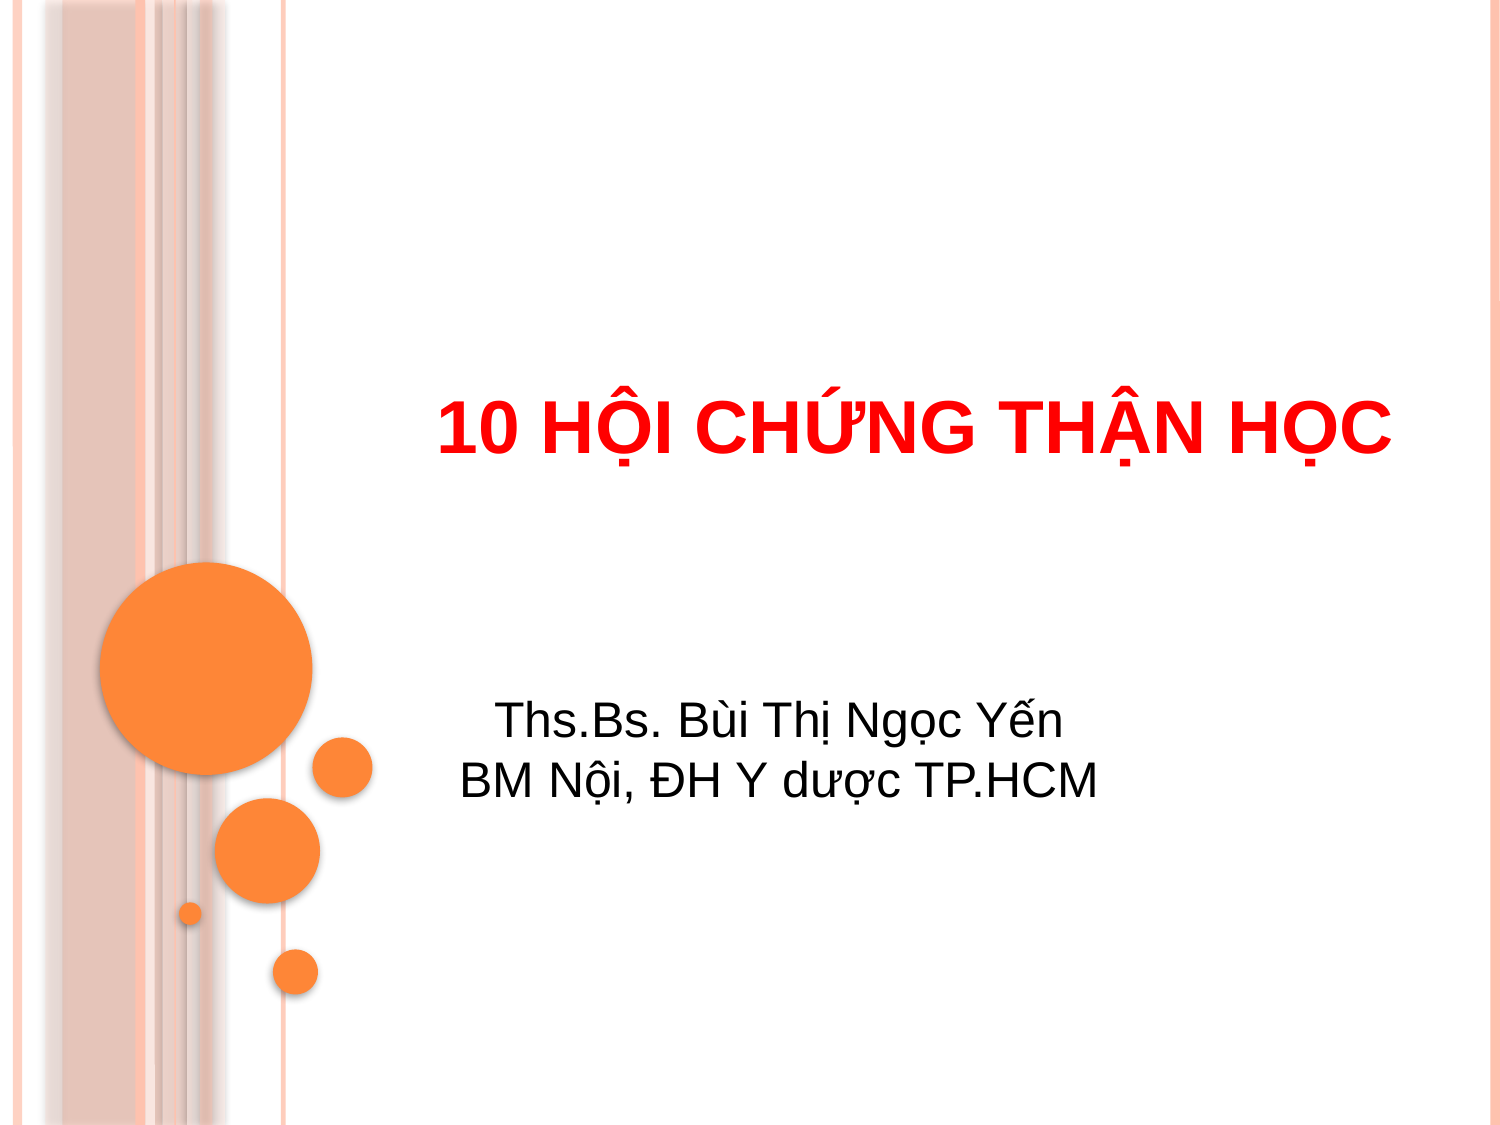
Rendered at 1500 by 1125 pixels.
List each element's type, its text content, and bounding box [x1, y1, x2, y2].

title 10 HỘI CHỨNG THẬN HỌC [421, 234, 1475, 476]
text_box Ths.Bs. Bùi Thị Ngọc Yến BM Nội, ĐH Y dược TP.HCM [257, 679, 1301, 815]
